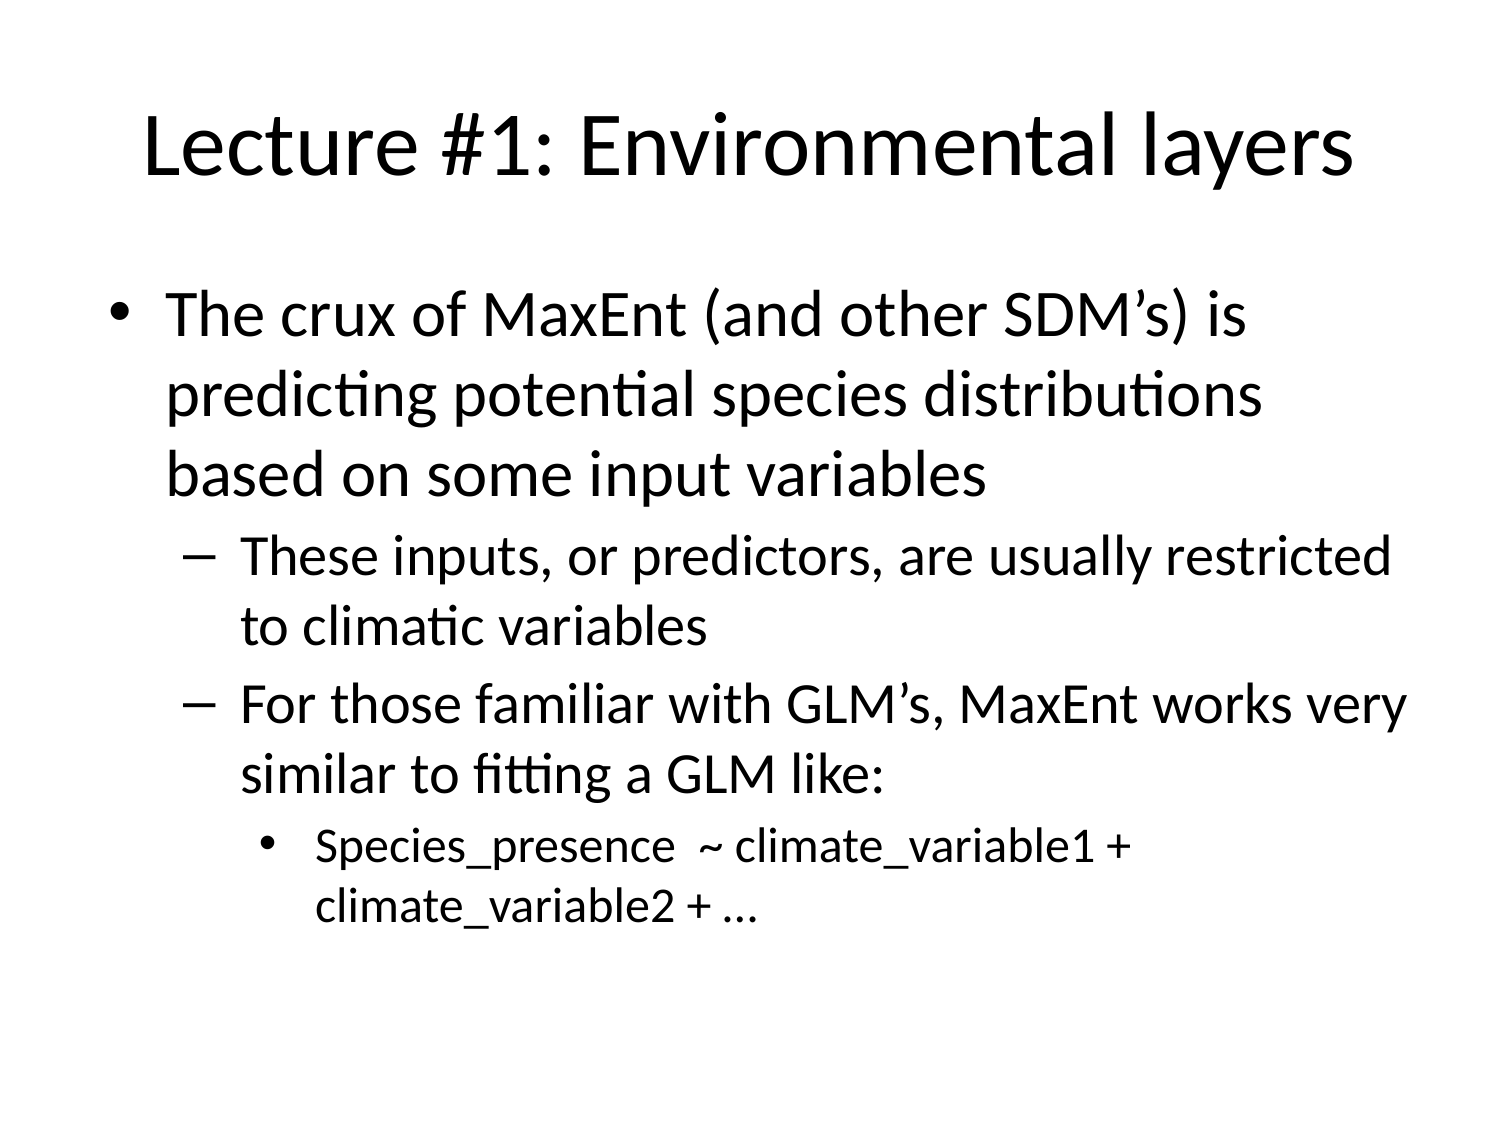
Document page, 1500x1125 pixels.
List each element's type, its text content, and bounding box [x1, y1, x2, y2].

title Lecture #1: Environmental layers [75, 45, 1425, 233]
list The crux of MaxEnt (and other SDM’s) is predicting potential species distributions based on some input variables These inputs, or predictors, are usually restricted to climatic variables For those familiar with GLM’s, MaxEnt works very similar to fitting a GLM like: Species_presence ~ climate_variable1 + climate_variable2 + … [75, 262, 1425, 1005]
